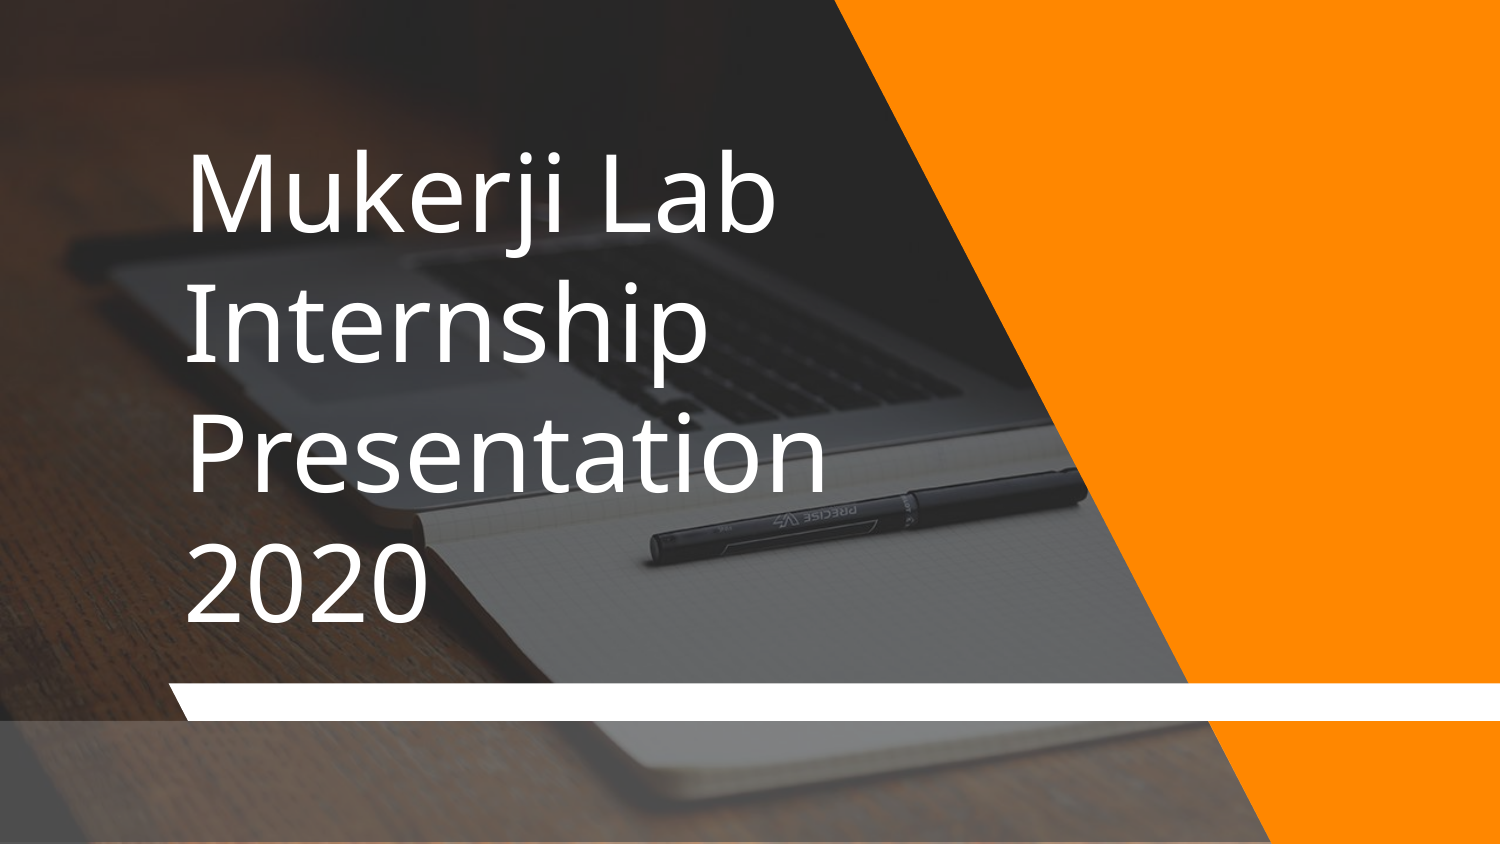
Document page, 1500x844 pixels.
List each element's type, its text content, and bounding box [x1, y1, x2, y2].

title Mukerji Lab Internship Presentation 2020 [168, 144, 1029, 660]
